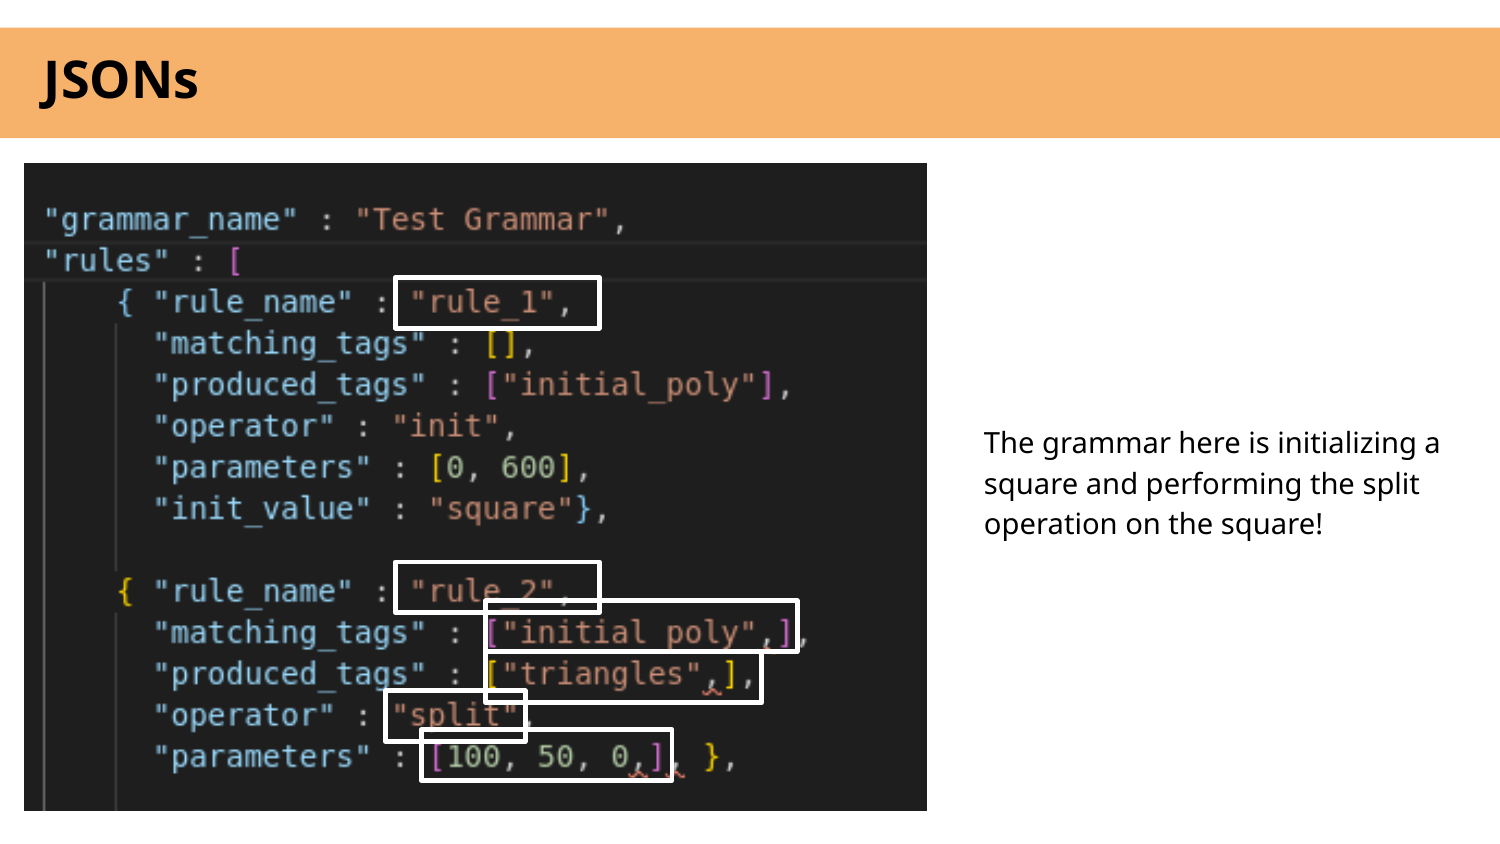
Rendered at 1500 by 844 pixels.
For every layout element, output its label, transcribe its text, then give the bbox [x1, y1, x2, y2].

text_box JSONs [28, 31, 288, 110]
text_box [0, 27, 1500, 139]
picture [24, 162, 927, 811]
text_box The grammar here is initializing a square and performing the split operation on the square! [968, 404, 1461, 569]
